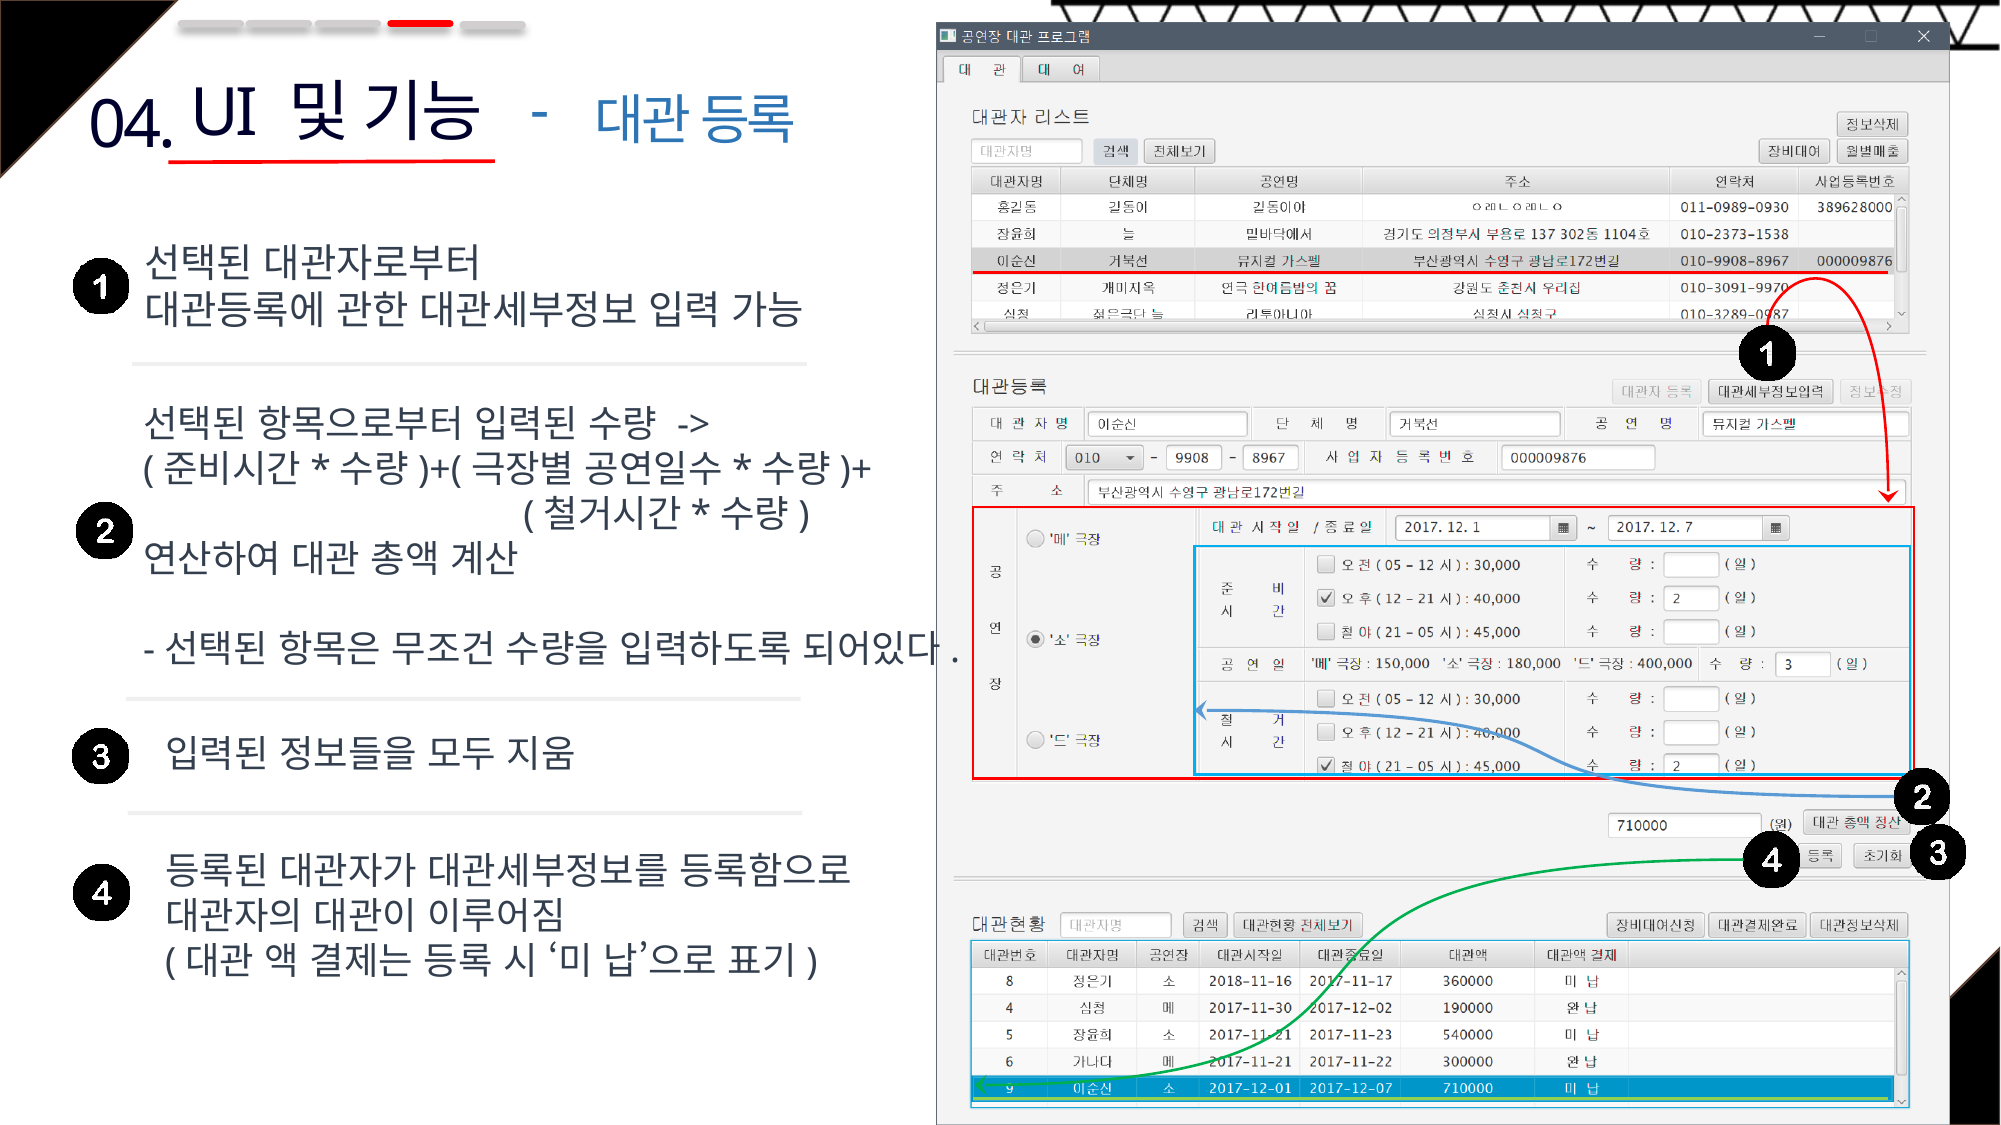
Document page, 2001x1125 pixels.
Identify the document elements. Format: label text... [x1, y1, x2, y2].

picture [72, 728, 129, 784]
text_box UI 및 기능 [175, 61, 498, 156]
picture [76, 502, 133, 559]
picture [73, 864, 130, 921]
picture [936, 0, 2000, 1125]
text_box 입력된 정보들을 모두 지움 [150, 722, 909, 783]
text_box 대관 등록 [385, 78, 936, 158]
text_box 등록된 대관자가 대관세부정보를 등록함으로 대관자의 대관이 이루어짐 (대관 액 결제는 등록 시 ‘미 납’으로 표기) [150, 839, 909, 990]
text_box 04. [73, 73, 192, 169]
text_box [1194, 710, 1895, 797]
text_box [1738, 353, 1917, 475]
picture [73, 258, 129, 314]
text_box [974, 859, 1744, 1086]
text_box 선택된 항목으로부터 입력된 수량 -> (준비시간*수량)+(극장별 공연일수*수량)+ (철거시간*수량) 연산하여 대관 총액 계산 -선택된 항목은 무조건 수량을 입력하도록 되어있다. [128, 393, 936, 678]
text_box 선택된 대관자로부터 대관등록에 관한 대관세부정보 입력 가능 [129, 230, 889, 341]
